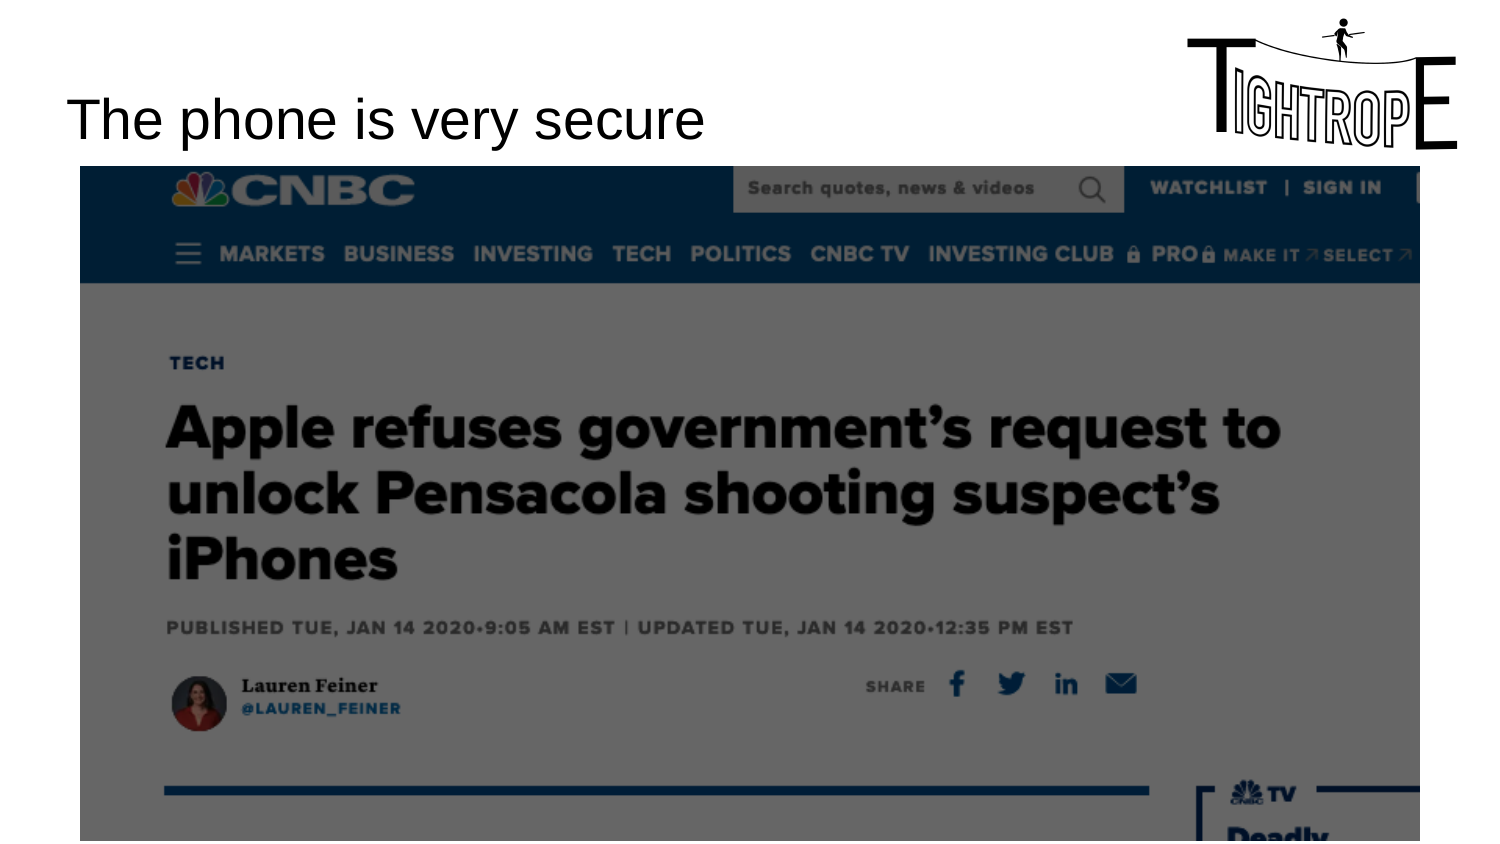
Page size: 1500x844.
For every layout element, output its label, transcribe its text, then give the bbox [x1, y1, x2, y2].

picture [1166, 15, 1489, 151]
title The phone is very secure [51, 72, 1449, 167]
picture [80, 166, 1420, 841]
